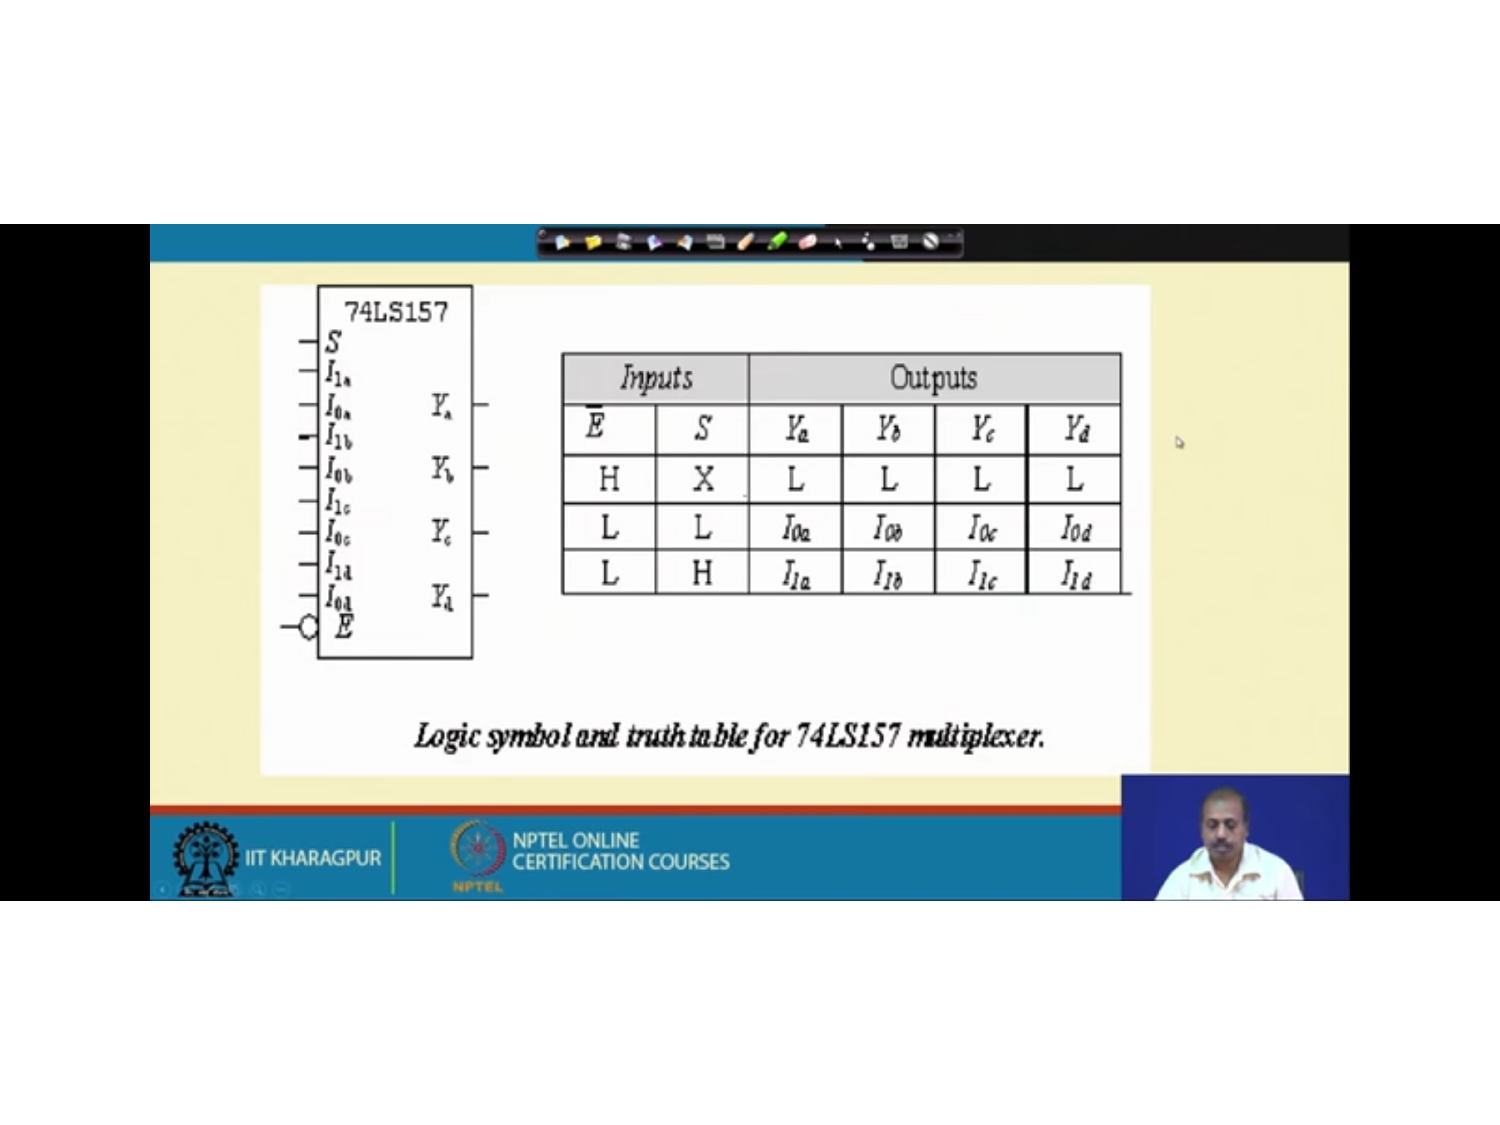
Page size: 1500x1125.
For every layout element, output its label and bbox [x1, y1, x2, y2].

picture [0, 224, 1500, 901]
